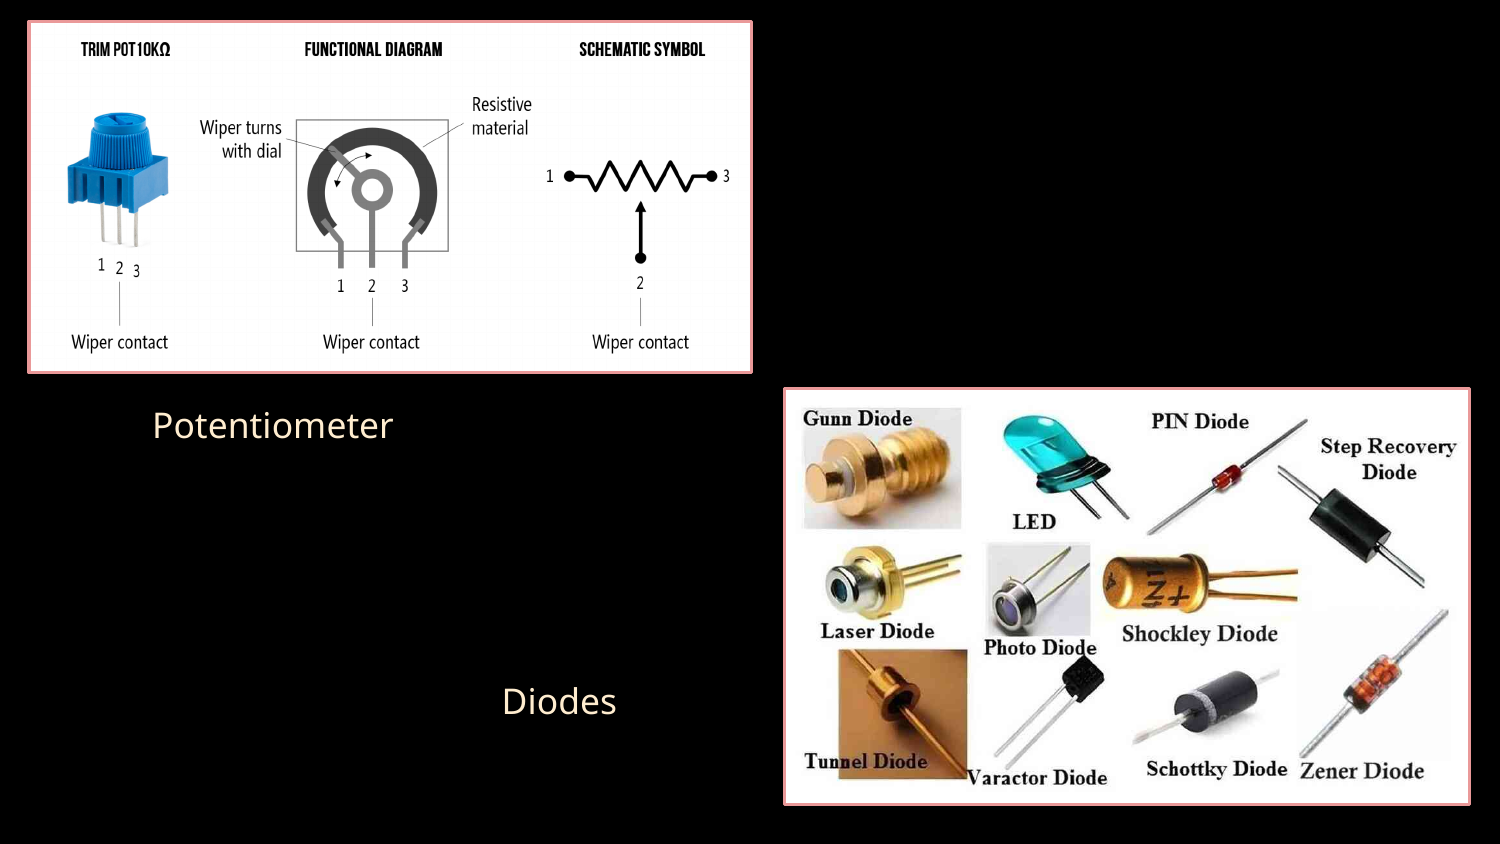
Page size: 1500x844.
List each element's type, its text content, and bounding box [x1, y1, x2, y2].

picture [30, 22, 751, 372]
picture [785, 389, 1469, 804]
text_box Potentiometer [137, 387, 554, 456]
text_box Diodes [486, 664, 750, 733]
